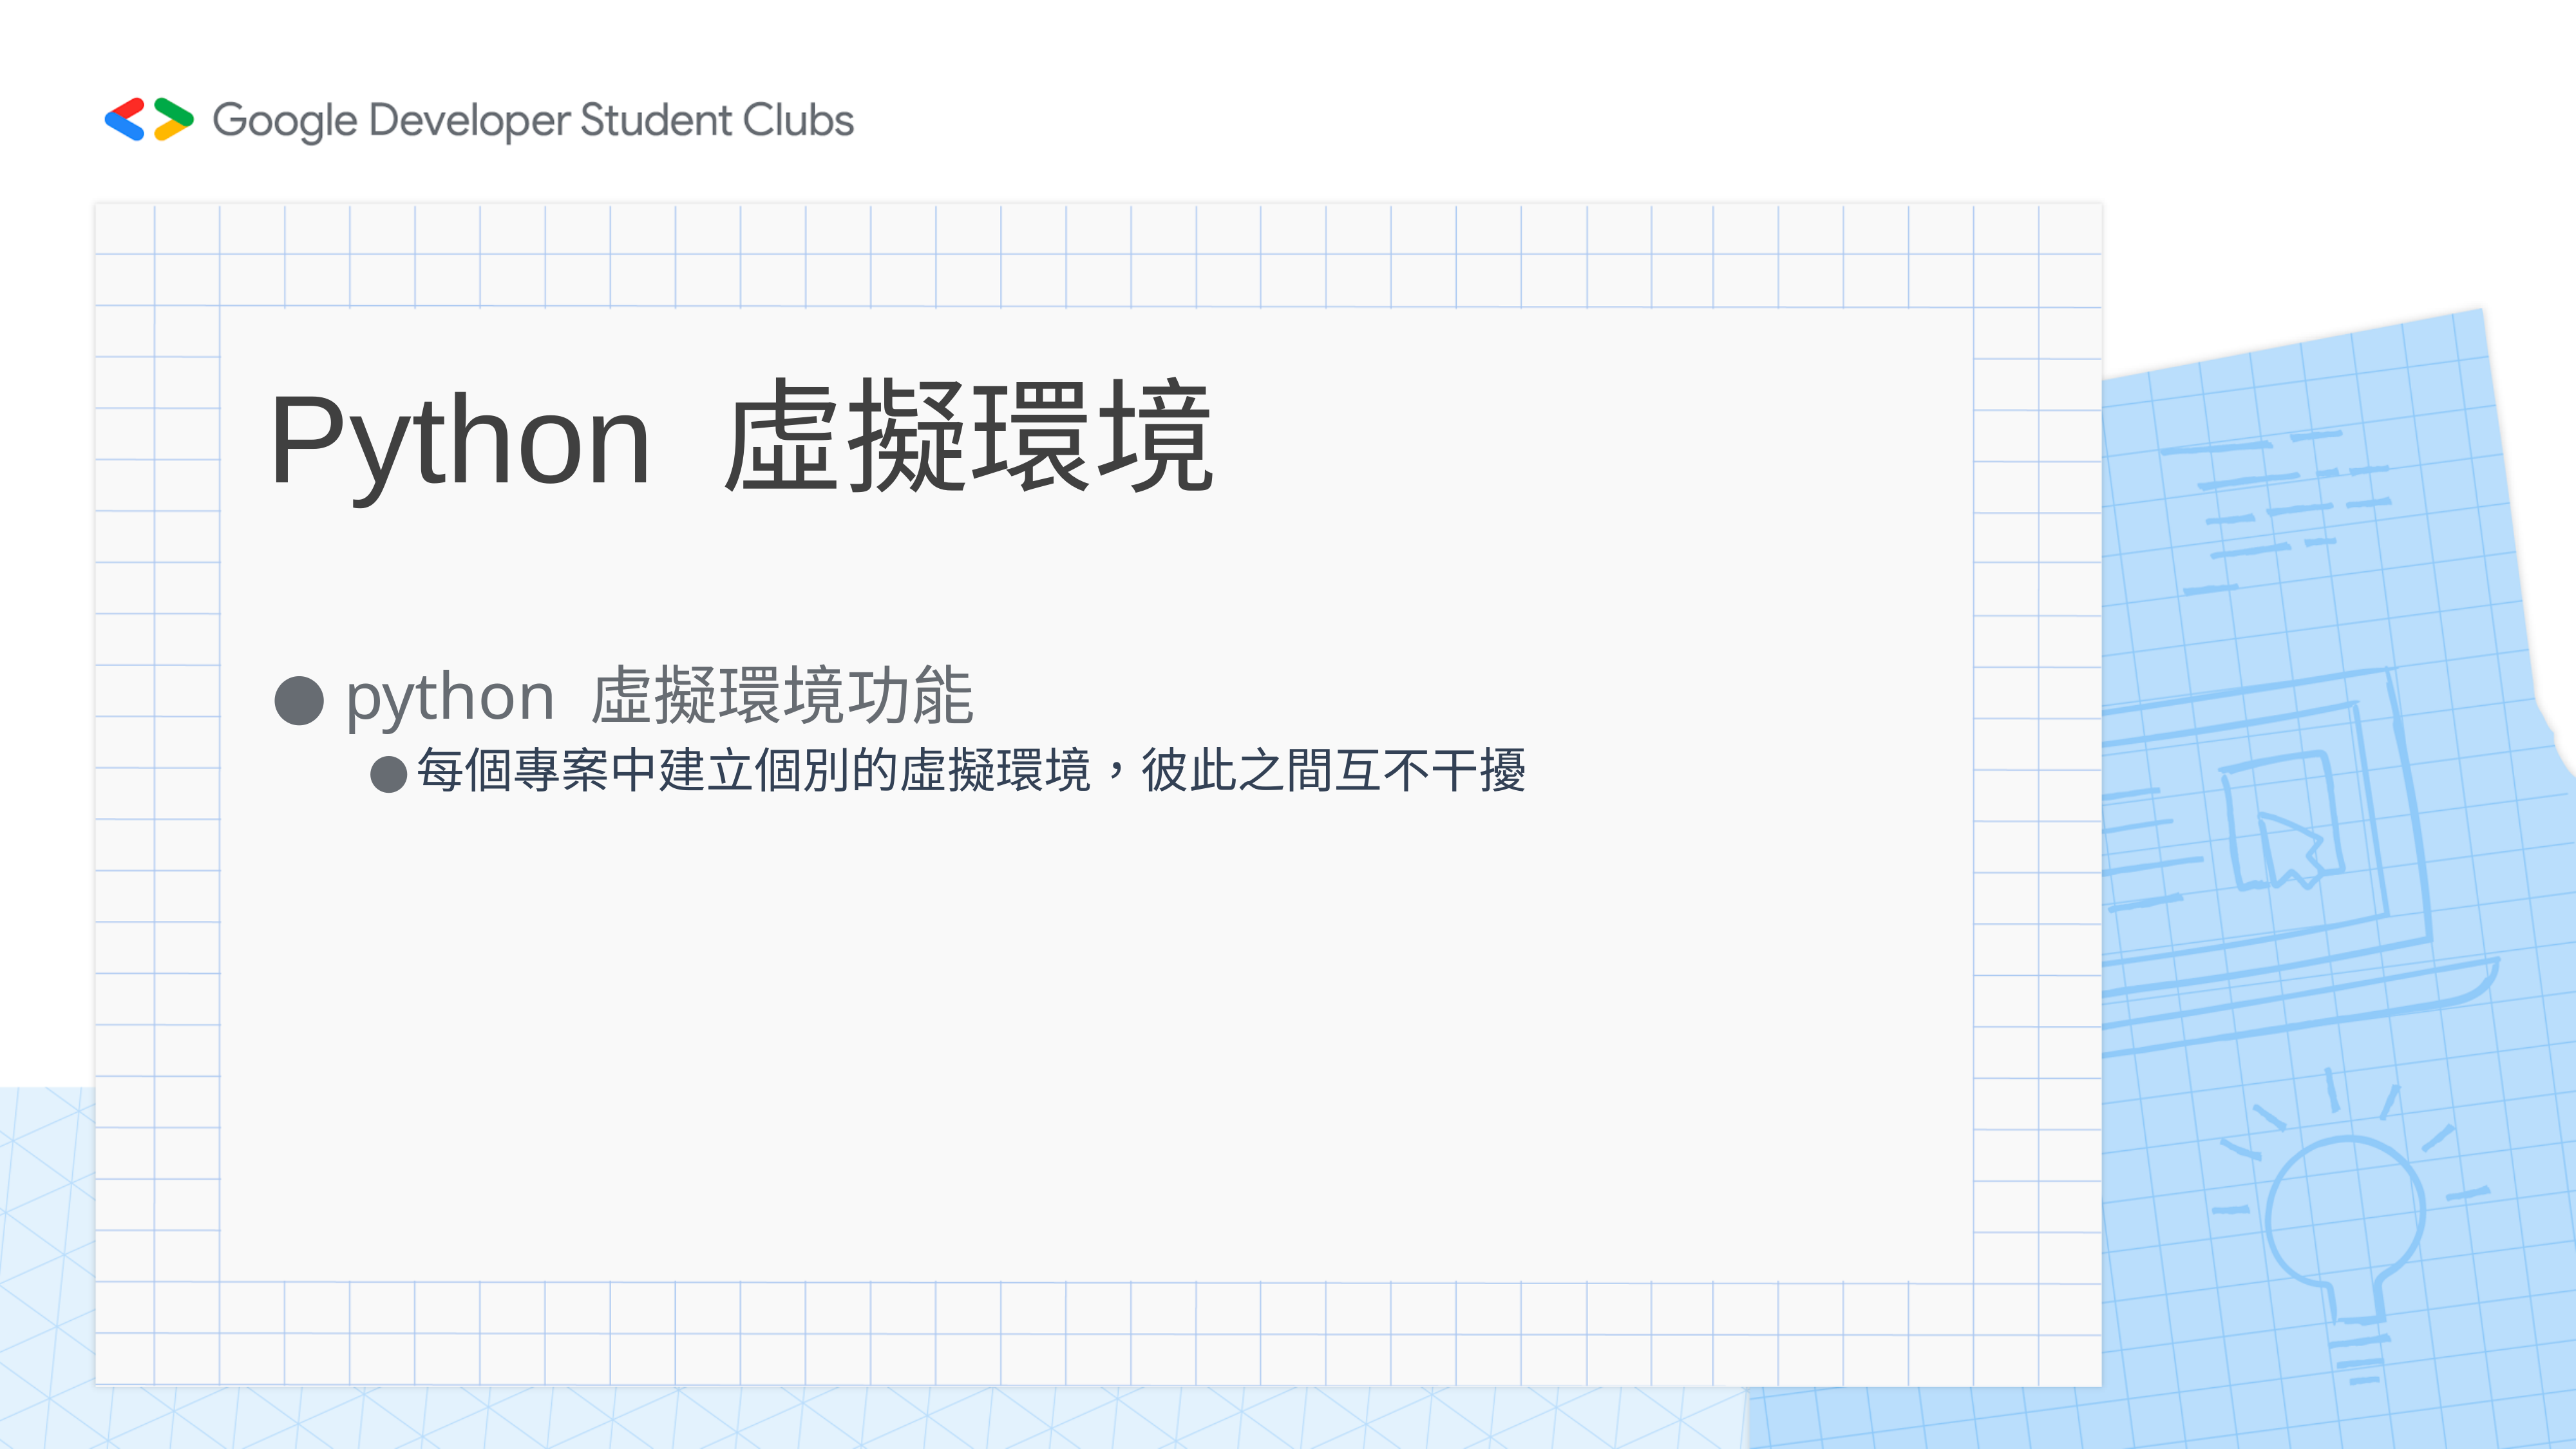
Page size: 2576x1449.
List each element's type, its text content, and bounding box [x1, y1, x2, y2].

picture [0, 0, 2576, 1449]
list python 虛擬環境功能 每個專案中建立個別的虛擬環境，彼此之間互不干擾 [261, 645, 1936, 1322]
title Python 虛擬環境 [240, 332, 1777, 544]
